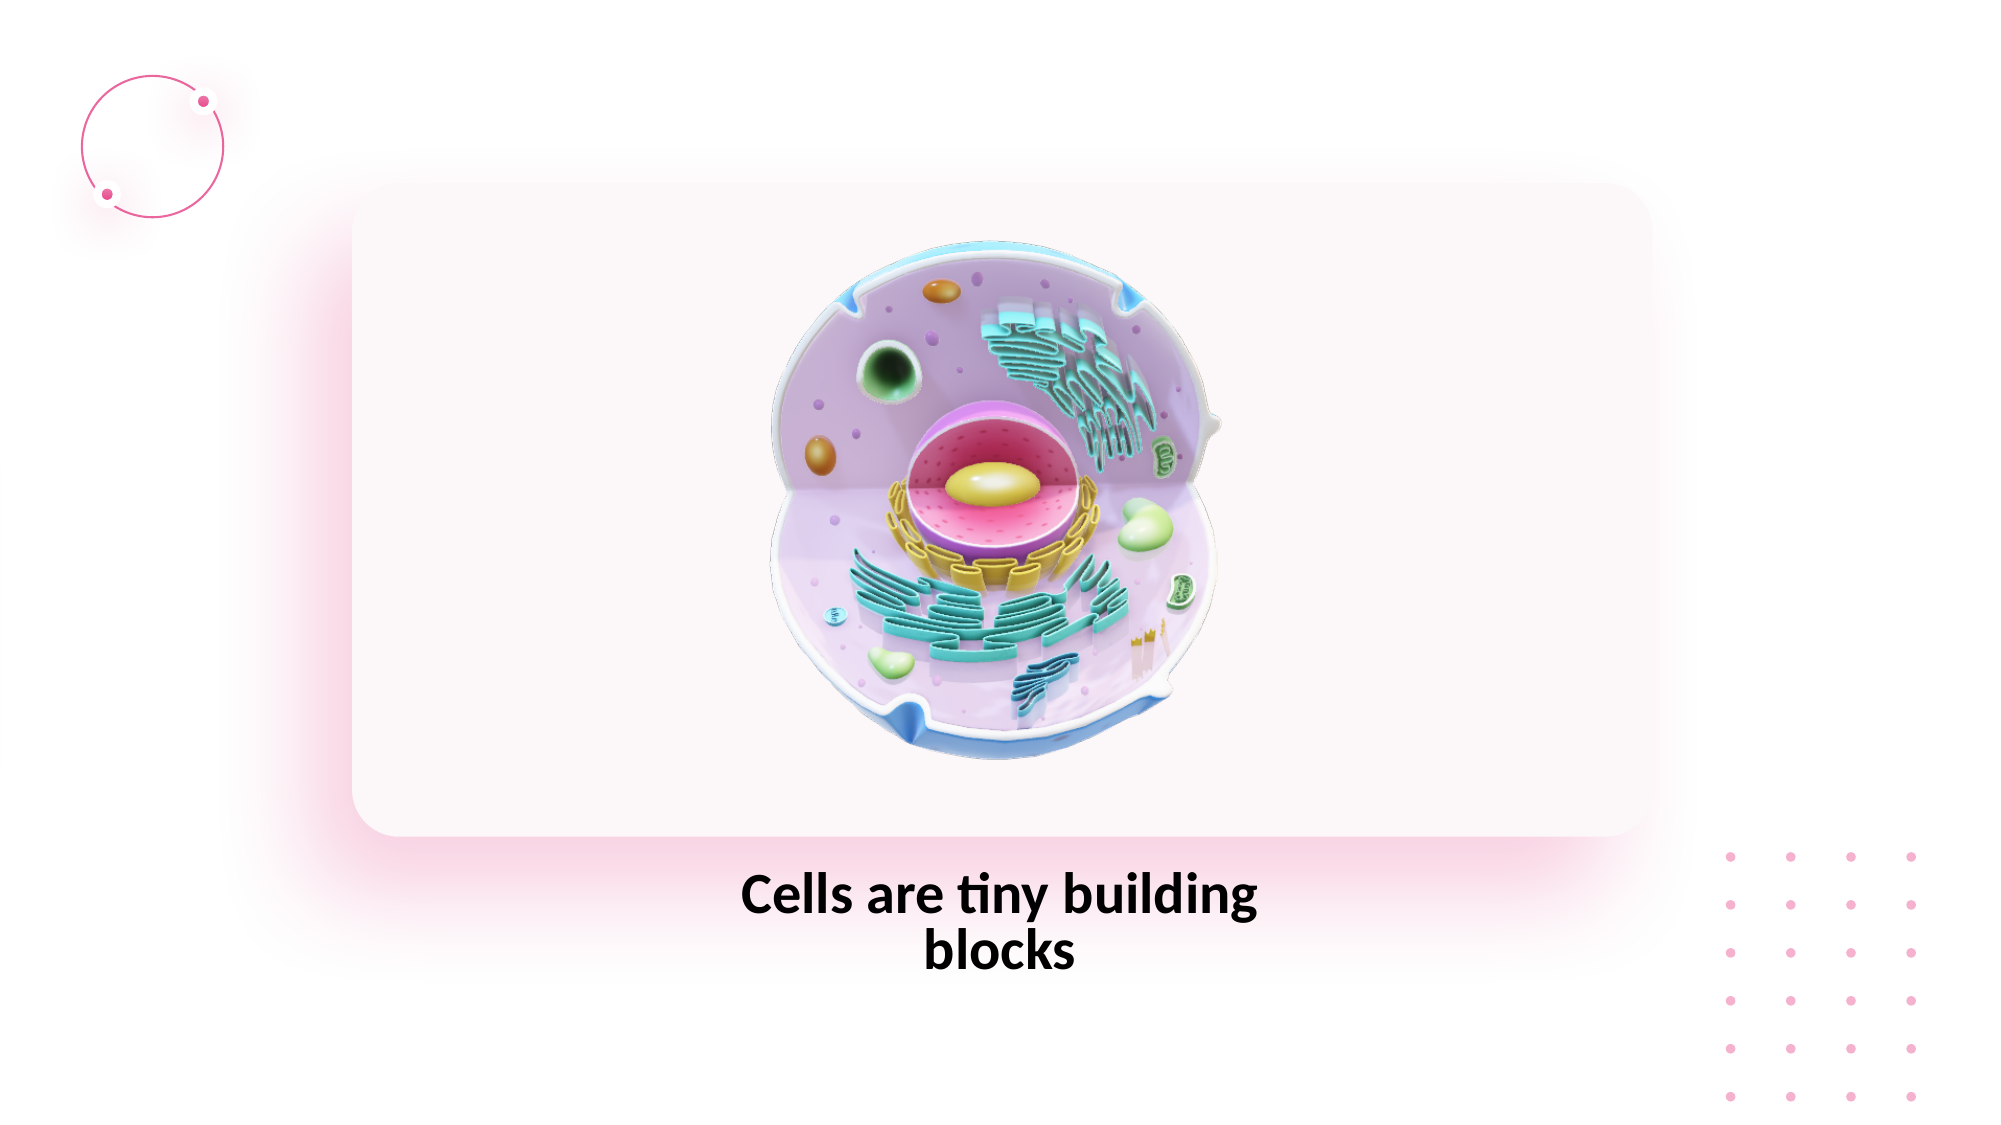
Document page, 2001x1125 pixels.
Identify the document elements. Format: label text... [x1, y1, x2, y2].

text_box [1725, 852, 1916, 1102]
text_box [351, 182, 1654, 838]
picture [761, 210, 1239, 771]
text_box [81, 75, 224, 218]
text_box Cells are tiny building blocks [711, 861, 1288, 989]
